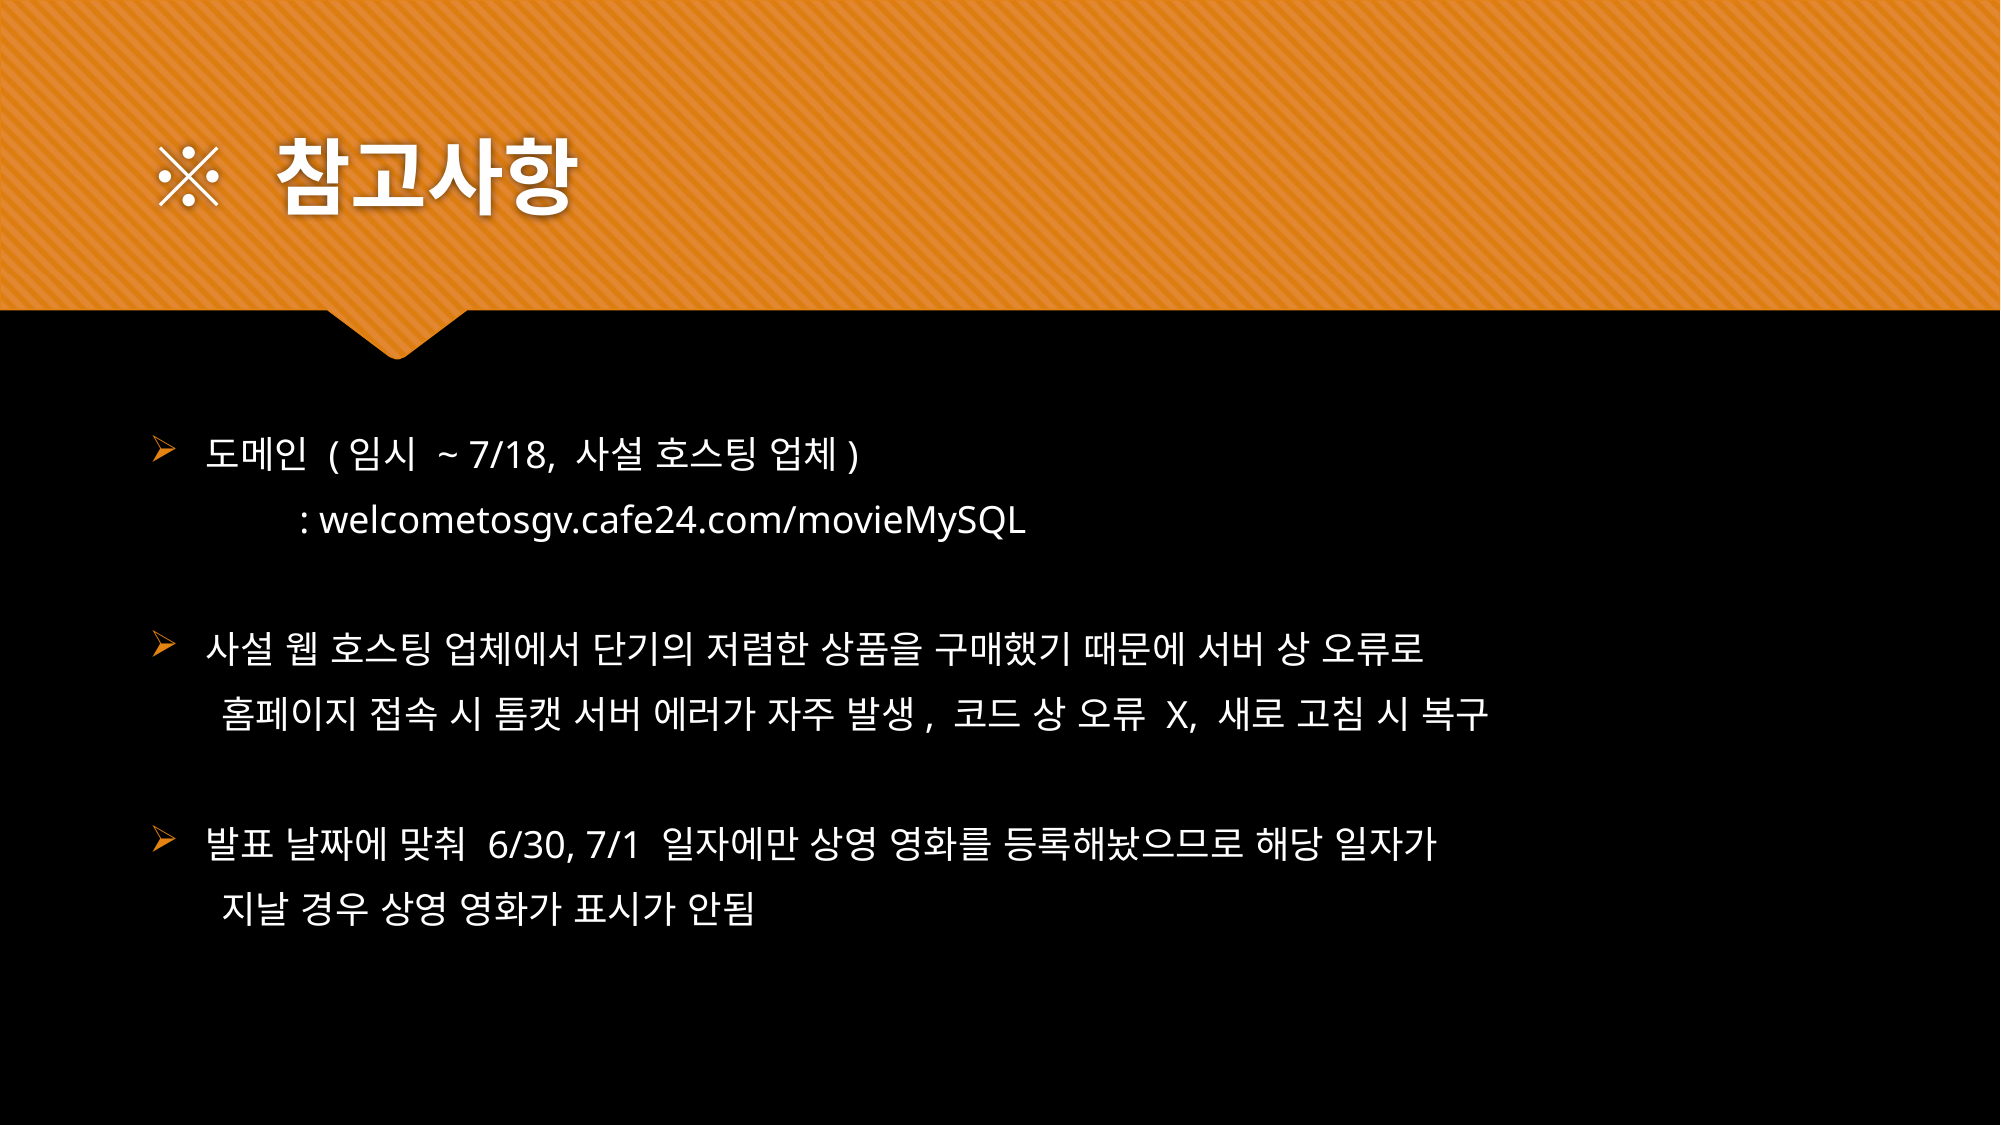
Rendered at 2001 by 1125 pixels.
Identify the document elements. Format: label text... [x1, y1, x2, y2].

list 도메인 (임시 ~ 7/18, 사설 호스팅 업체) : welcometosgv.cafe24.com/movieMySQL 사설 웹 호스팅 업체에서 단기의 저렴한 상품을 구매했기 때문에 서버 상 오류로 홈페이지 접속 시 톰캣 서버 에러가 자주 발생, 코드 상 오류 X, 새로 고침 시 복구 발표 날짜에 맞춰 6/30, 7/1 일자에만 상영 영화를 등록해놨으므로 해당 일자가 지날 경우 상영 영화가 표시가 안됨 [134, 382, 1866, 980]
title ※ 참고사항 [132, 73, 1868, 233]
